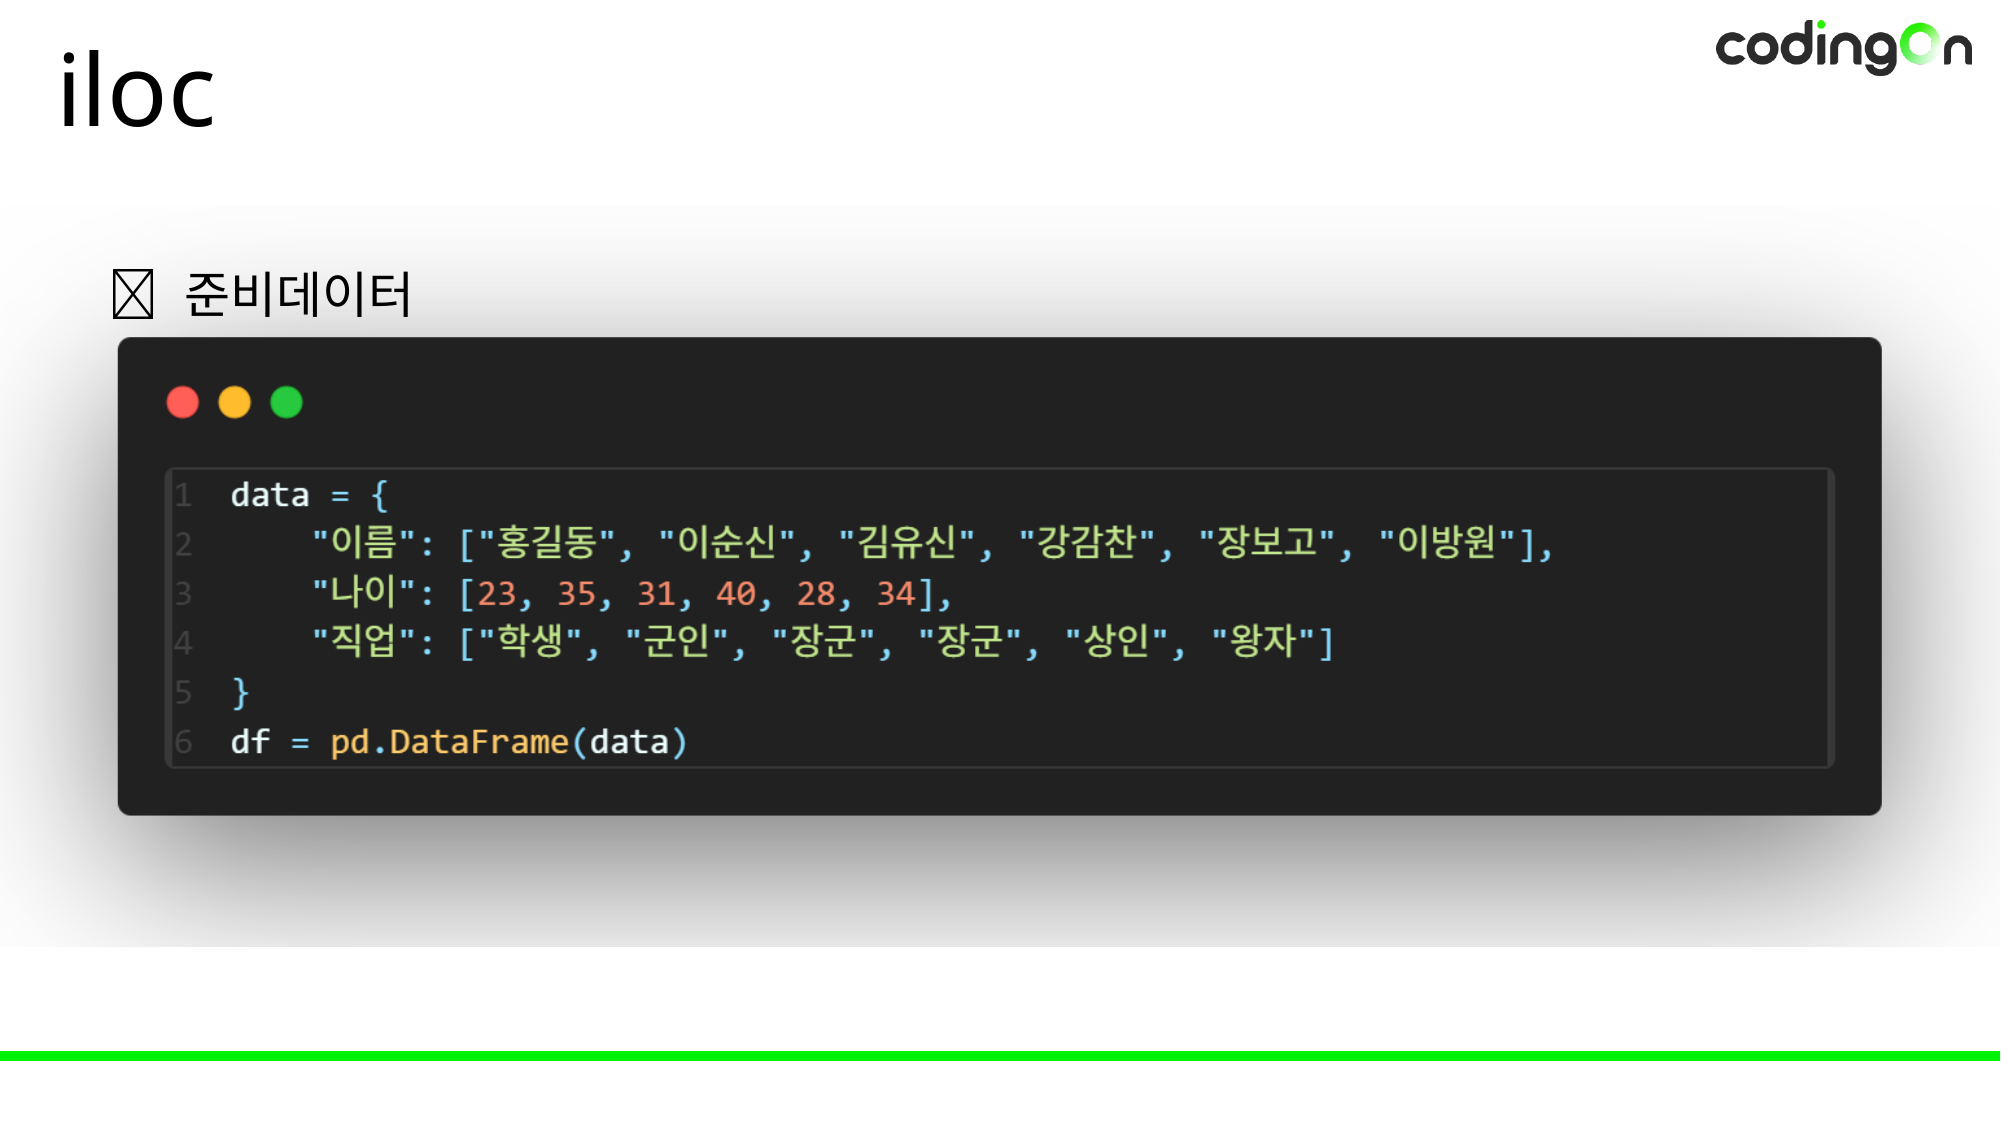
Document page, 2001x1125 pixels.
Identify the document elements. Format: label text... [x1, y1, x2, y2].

picture [0, 206, 2000, 947]
picture [1767, 20, 1972, 76]
title iloc [41, 0, 1767, 188]
